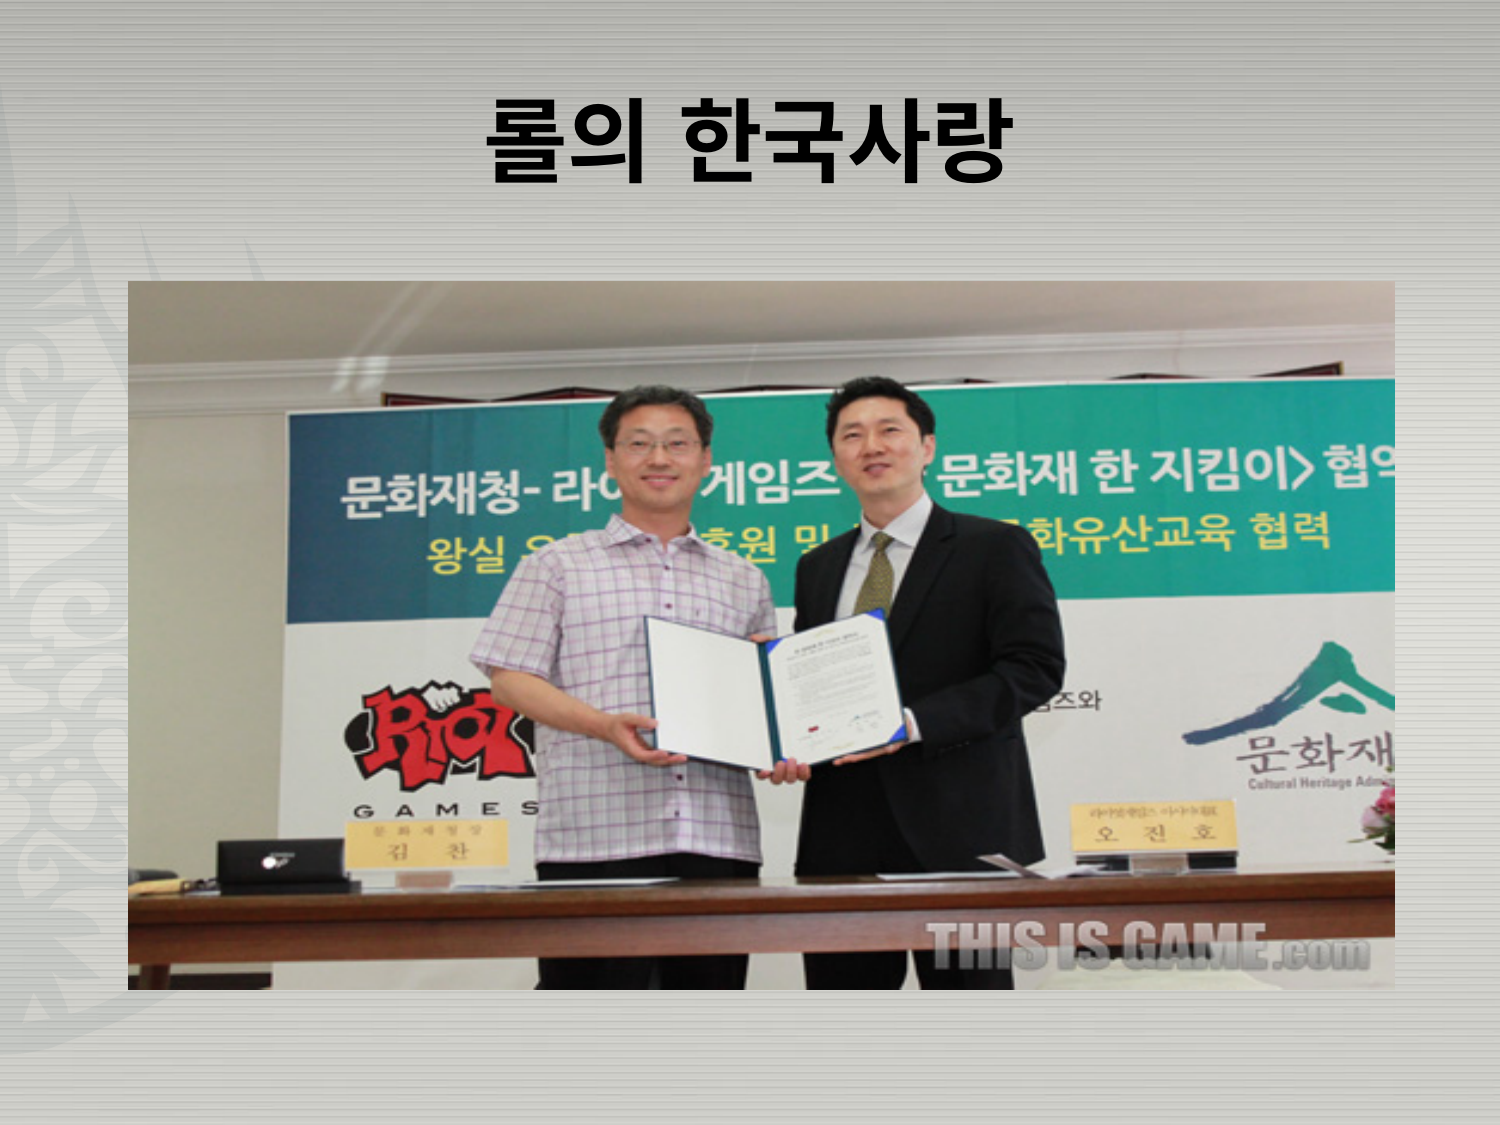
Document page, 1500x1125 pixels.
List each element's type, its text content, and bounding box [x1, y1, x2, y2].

title 롤의 한국사랑 [75, 45, 1425, 233]
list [128, 280, 1395, 990]
